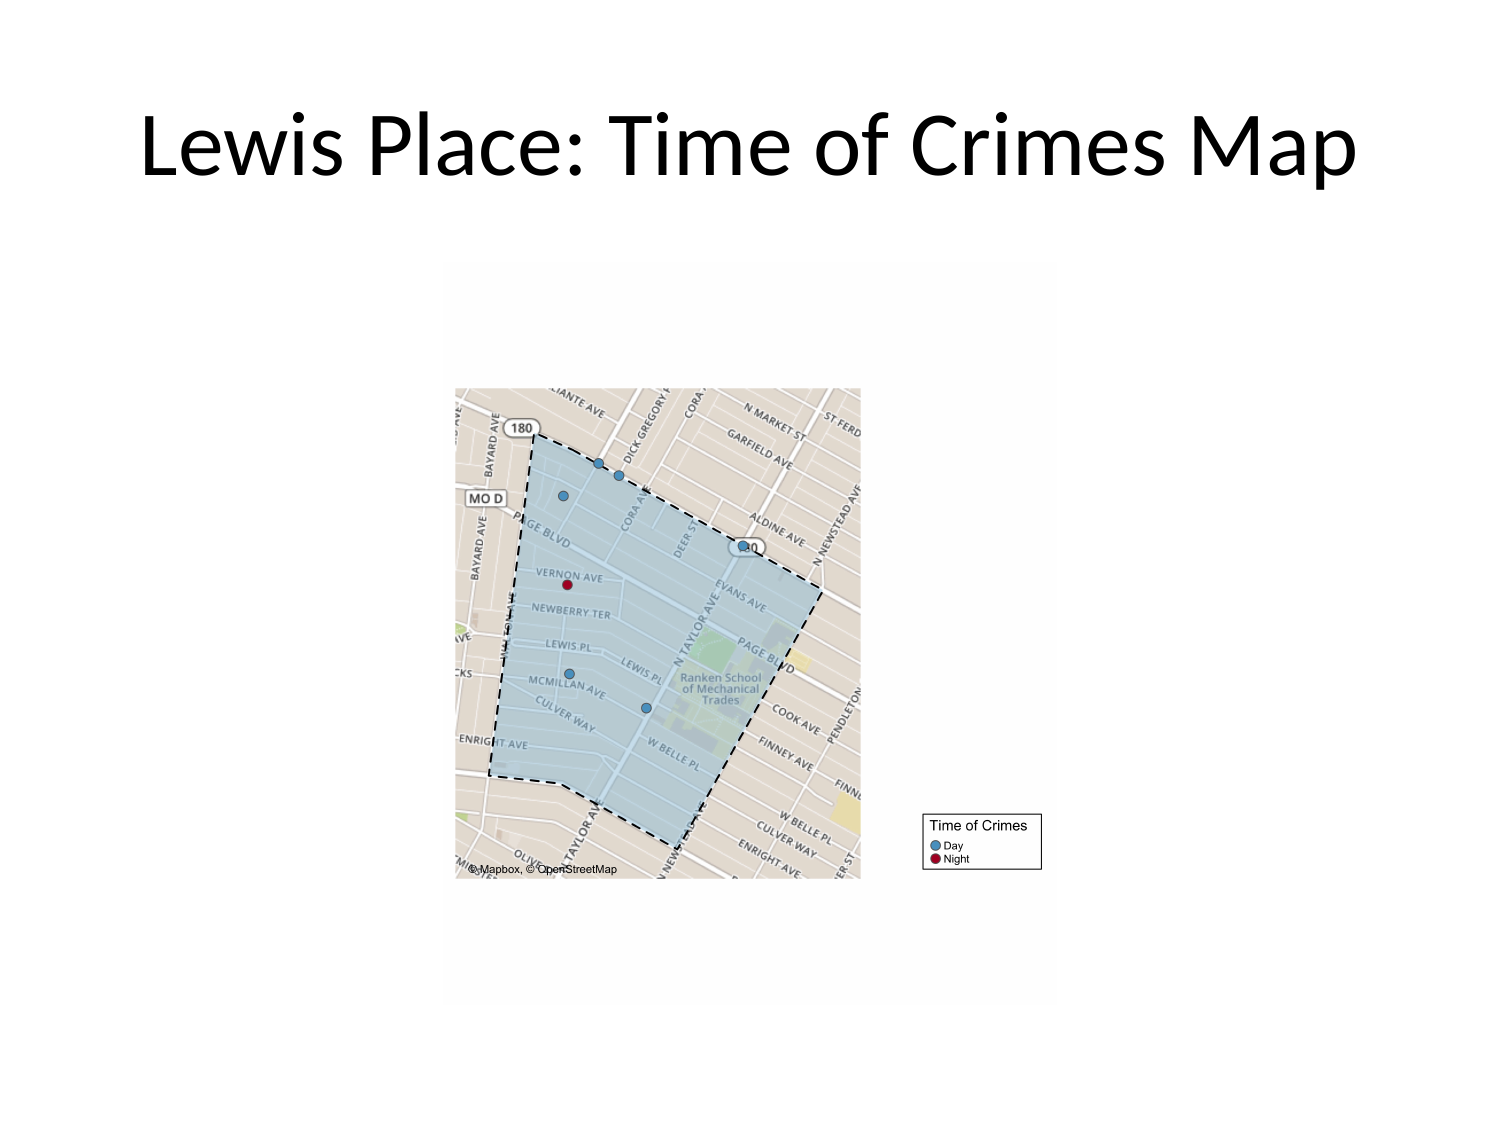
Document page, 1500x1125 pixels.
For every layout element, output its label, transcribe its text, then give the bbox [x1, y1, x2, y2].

title Lewis Place: Time of Crimes Map [75, 45, 1425, 233]
picture [443, 262, 1057, 1005]
